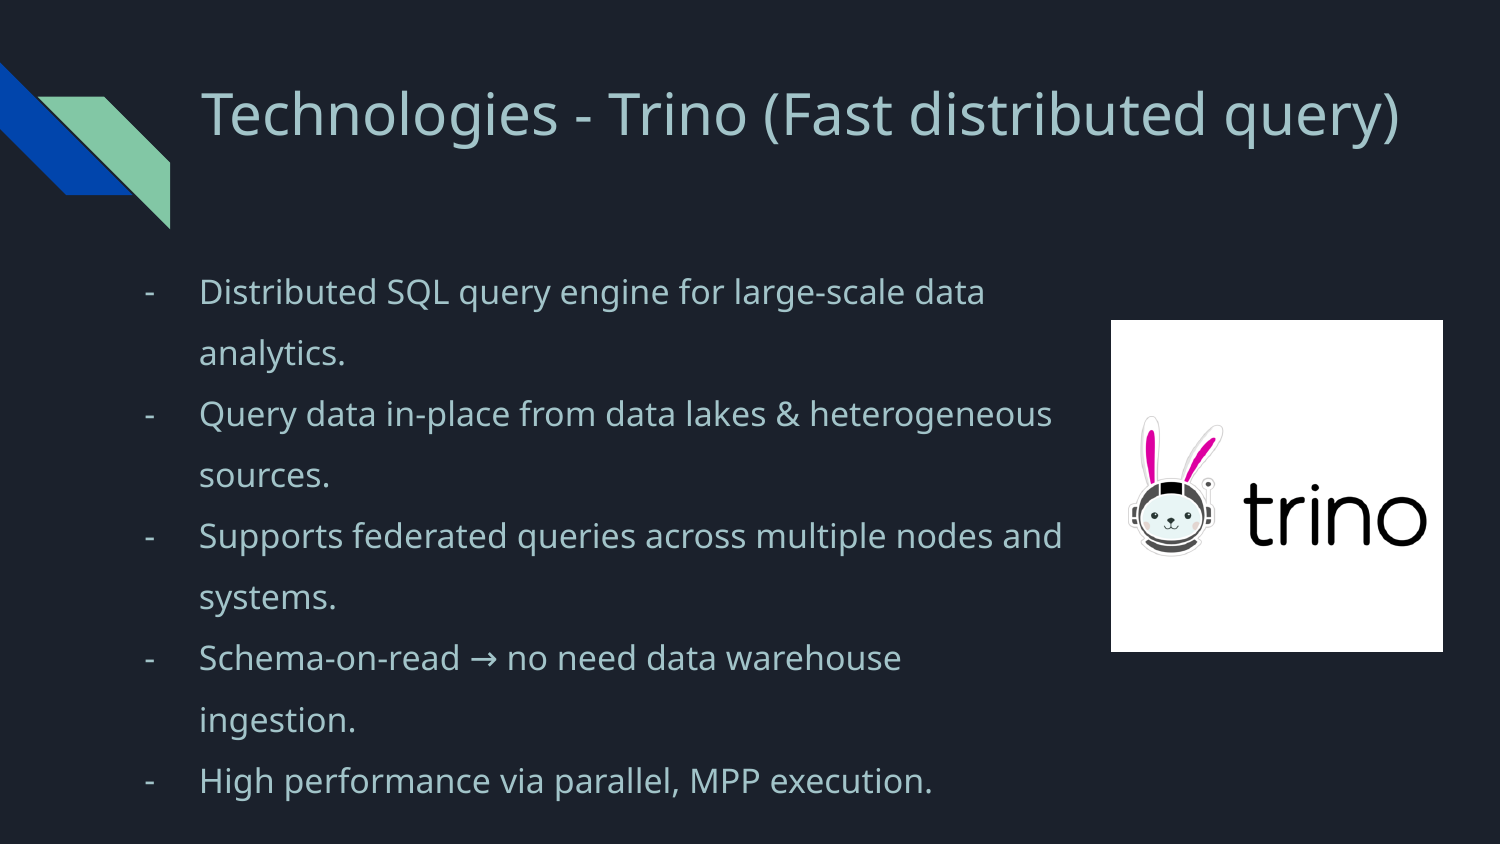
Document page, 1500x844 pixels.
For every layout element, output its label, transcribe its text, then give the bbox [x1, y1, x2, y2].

title Technologies - Trino (Fast distributed query) [186, 62, 1500, 213]
picture [1111, 320, 1443, 652]
list Distributed SQL query engine for large-scale data analytics. Query data in-place from data lakes & heterogeneous sources. Supports federated queries across multiple nodes and systems. Schema-on-read → no need data warehouse ingestion. High performance via parallel, MPP execution. [108, 234, 1085, 795]
